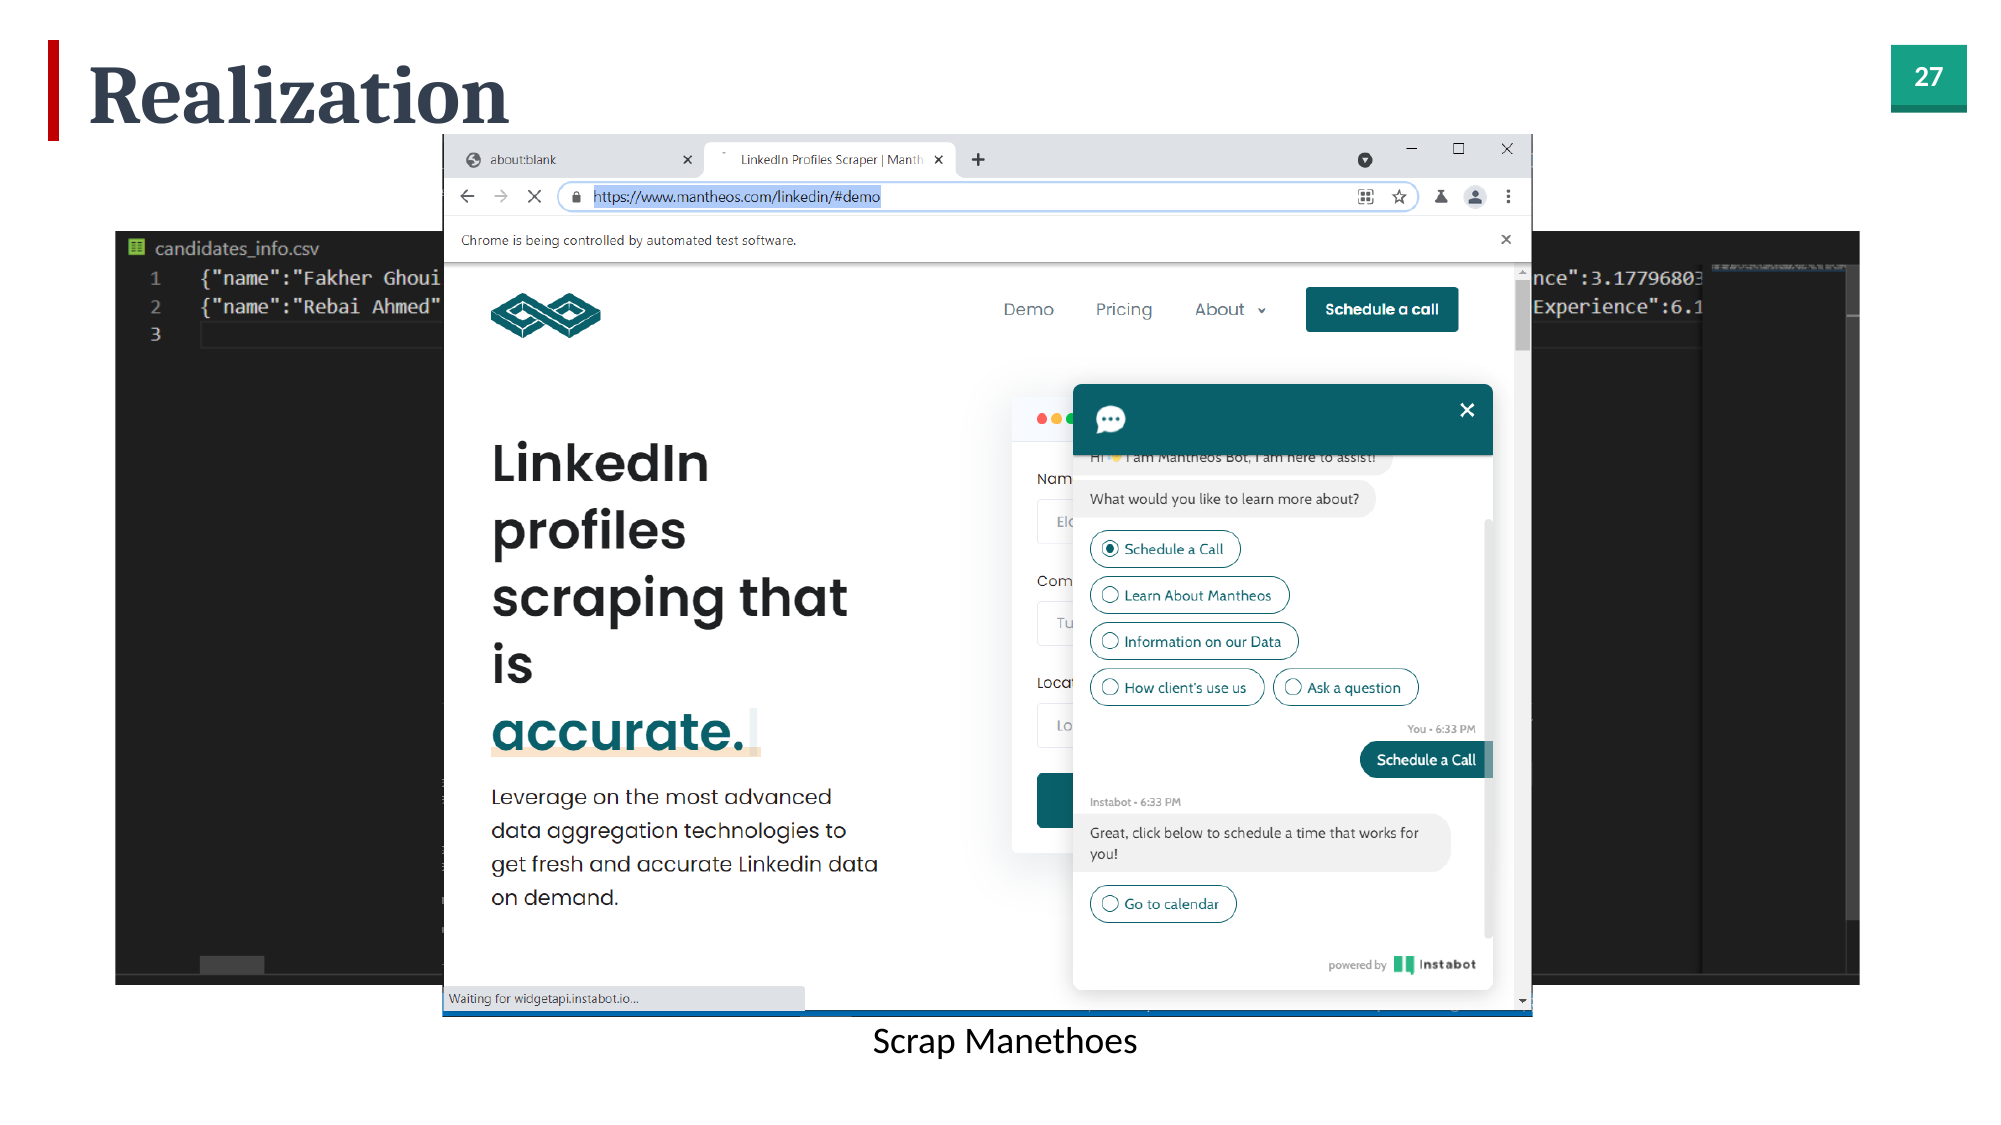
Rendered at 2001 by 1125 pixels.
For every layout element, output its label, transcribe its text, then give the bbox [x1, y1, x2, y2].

text_box Scrap Manethoes [637, 1017, 1374, 1069]
text_box Realization [88, 40, 1056, 141]
picture [115, 134, 1860, 1017]
